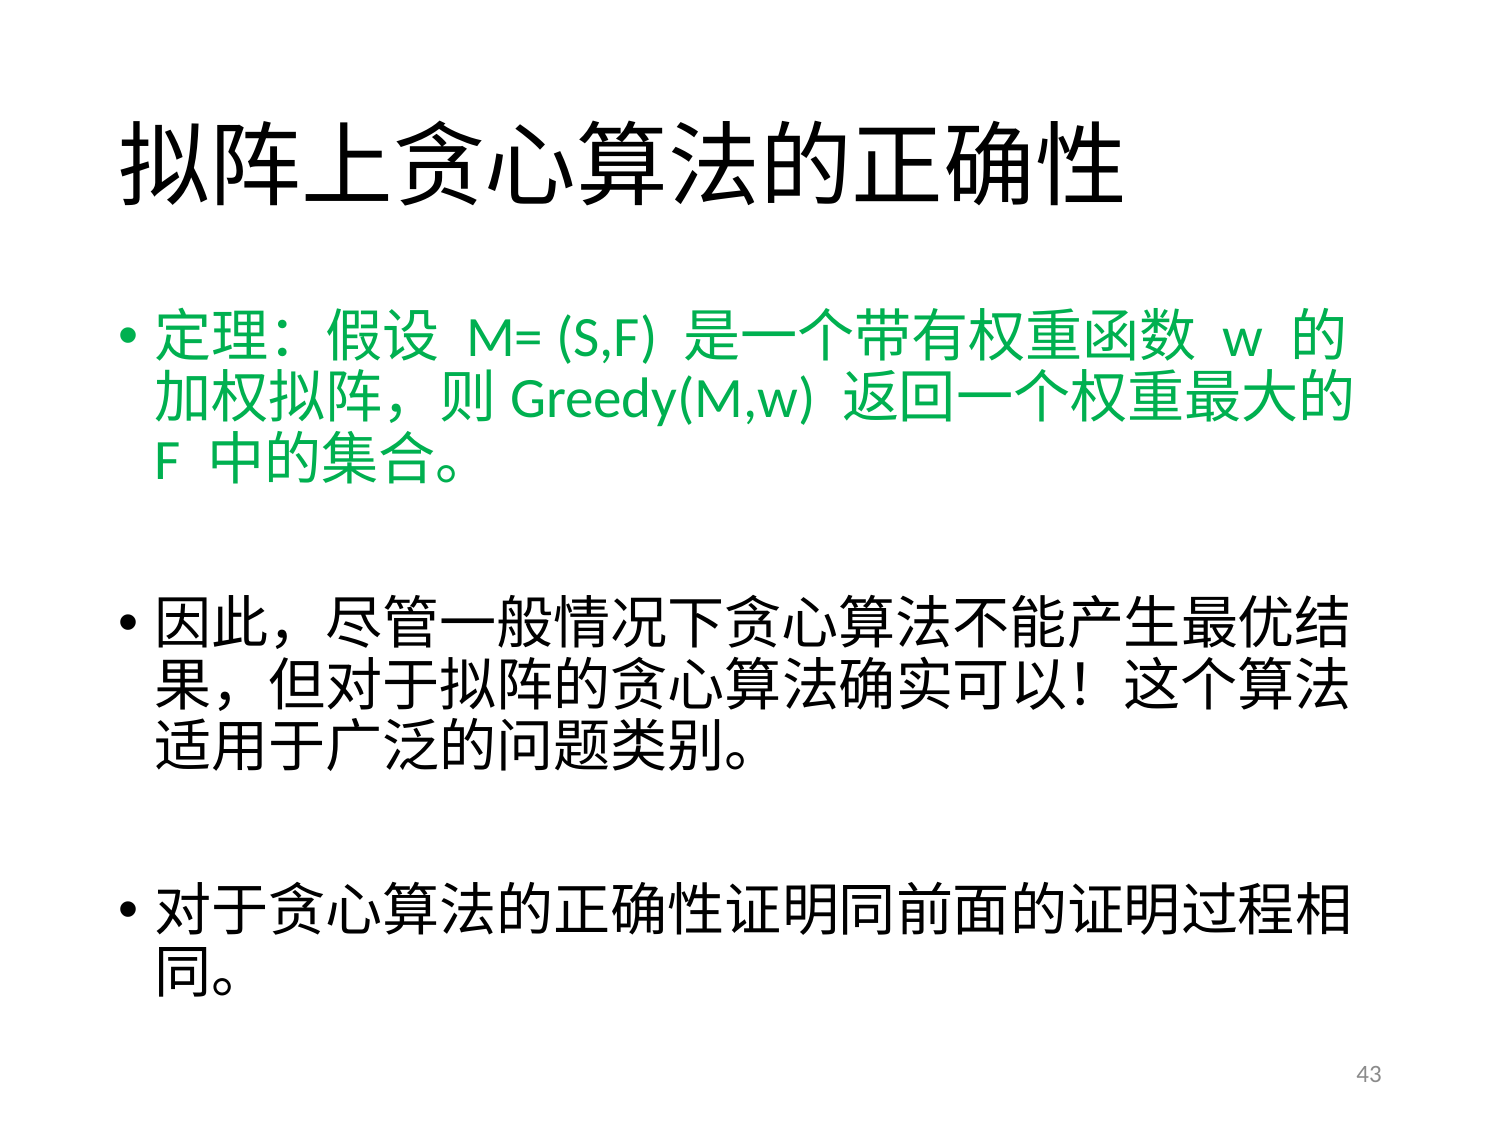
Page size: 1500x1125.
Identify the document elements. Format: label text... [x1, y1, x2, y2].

title 拟阵上贪心算法的正确性 [103, 59, 1397, 278]
list 定理：假设 M= (S,F) 是一个带有权重函数 w 的加权拟阵，则Greedy(M,w) 返回一个权重最大的 F 中的集合。 因此，尽管一般情况下贪心算法不能产生最优结果，但对于拟阵的贪心算法确实可以！这个算法适用于广泛的问题类别。 对于贪心算法的正确性证明同前面的证明过程相同。 [103, 299, 1397, 1014]
slide_number 43 [1059, 1042, 1397, 1103]
